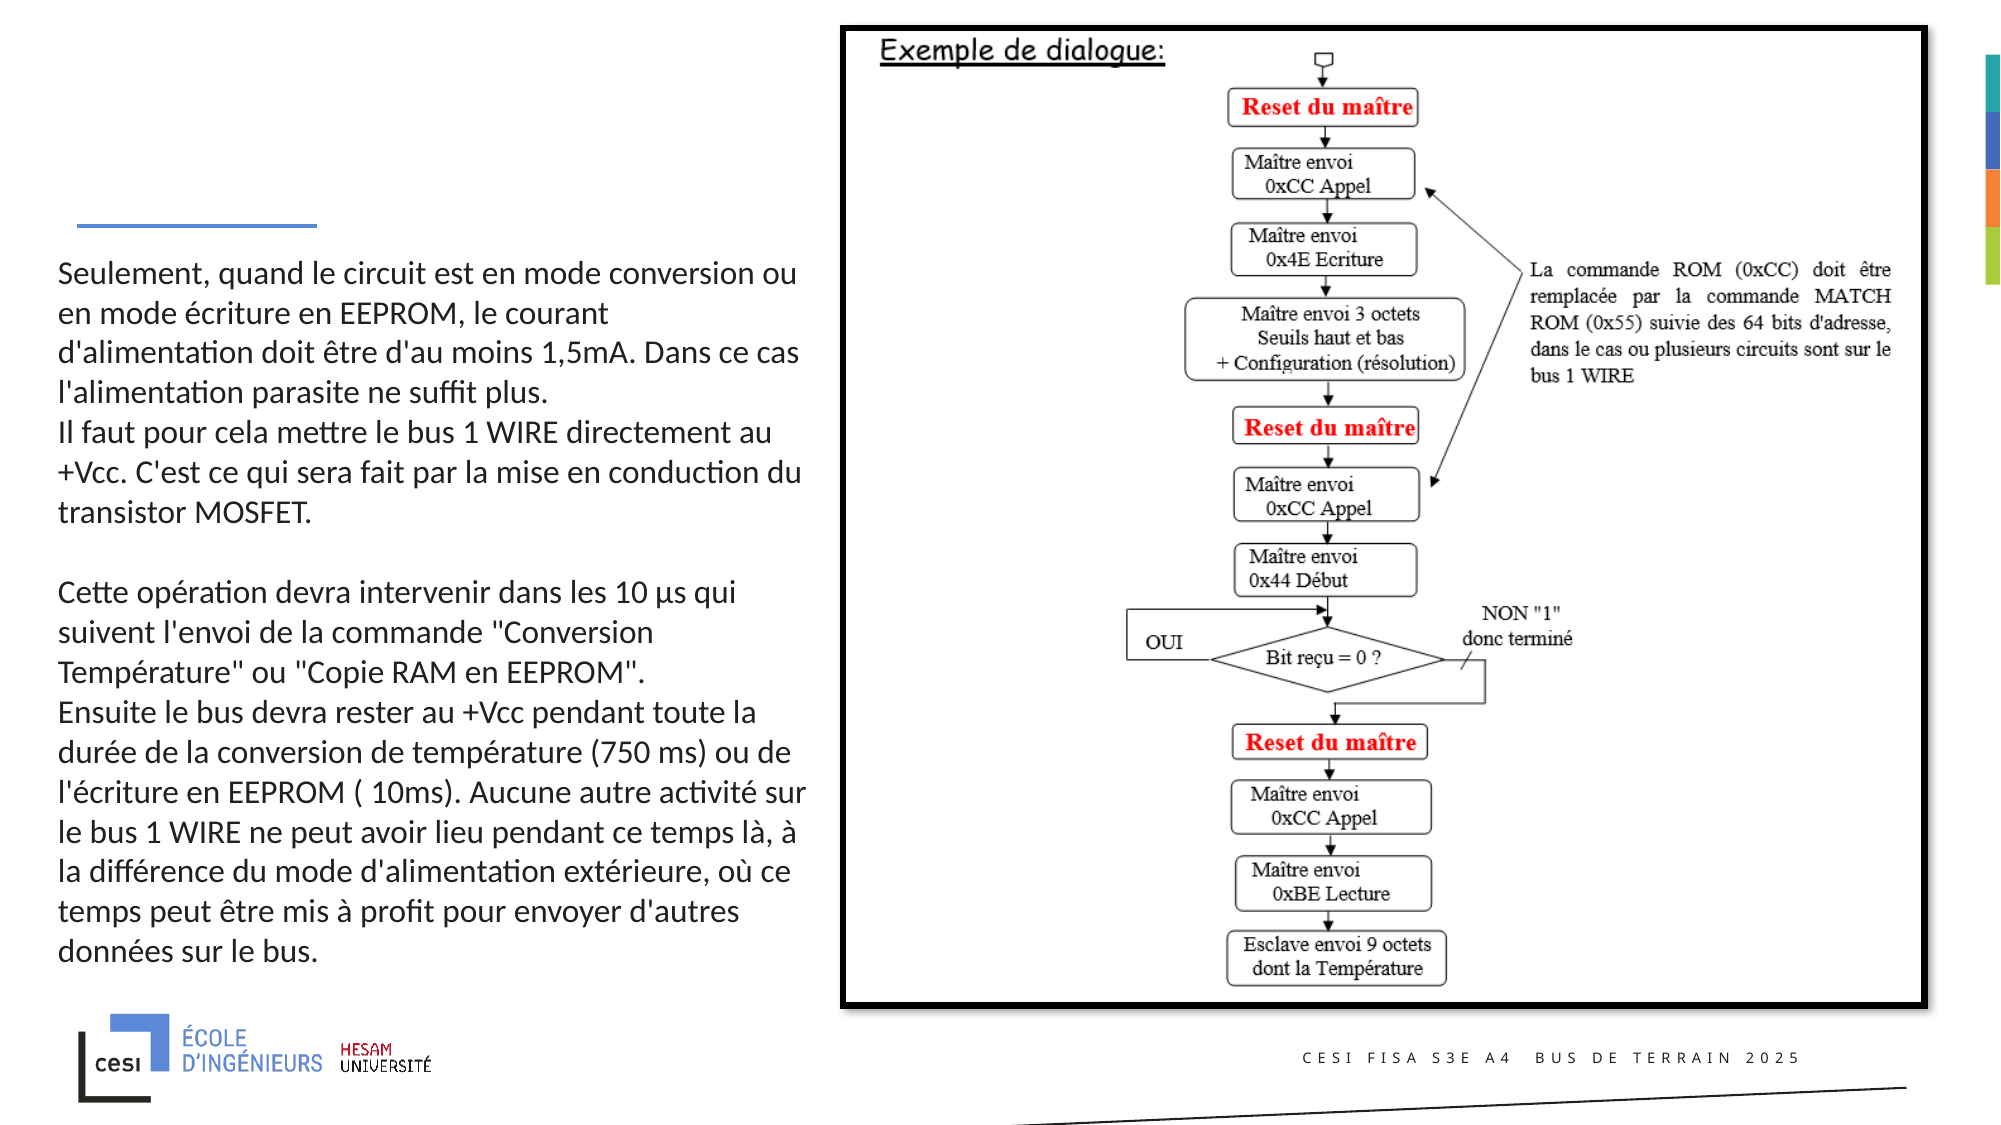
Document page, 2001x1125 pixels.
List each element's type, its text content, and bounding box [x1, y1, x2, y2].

footer CESI FISA S3E A4 Bus de Terrain 2025 [1041, 1027, 1814, 1088]
text_box Seulement, quand le circuit est en mode conversion ou en mode écriture en EEPROM, le courant d'alimentation doit être d'au moins 1,5mA. Dans ce cas l'alimentation parasite ne suffit plus. Il faut pour cela mettre le bus 1 WIRE directement au +Vcc. C'est ce qui sera fait par la mise en conduction du transistor MOSFET. Cette opération devra intervenir dans les 10 µs qui suivent l'envoi de la commande "Conversion Température" ou "Copie RAM en EEPROM". Ensuite le bus devra rester au +Vcc pendant toute la durée de la conversion de température (750 ms) ou de l'écriture en EEPROM ( 10ms). Aucune autre activité sur le bus 1 WIRE ne peut avoir lieu pendant ce temps là, à la différence du mode d'alimentation extérieure, où ce temps peut être mis à profit pour envoyer d'autres données sur le bus. [43, 243, 823, 977]
picture [12, 949, 433, 1125]
picture [846, 30, 1922, 1003]
